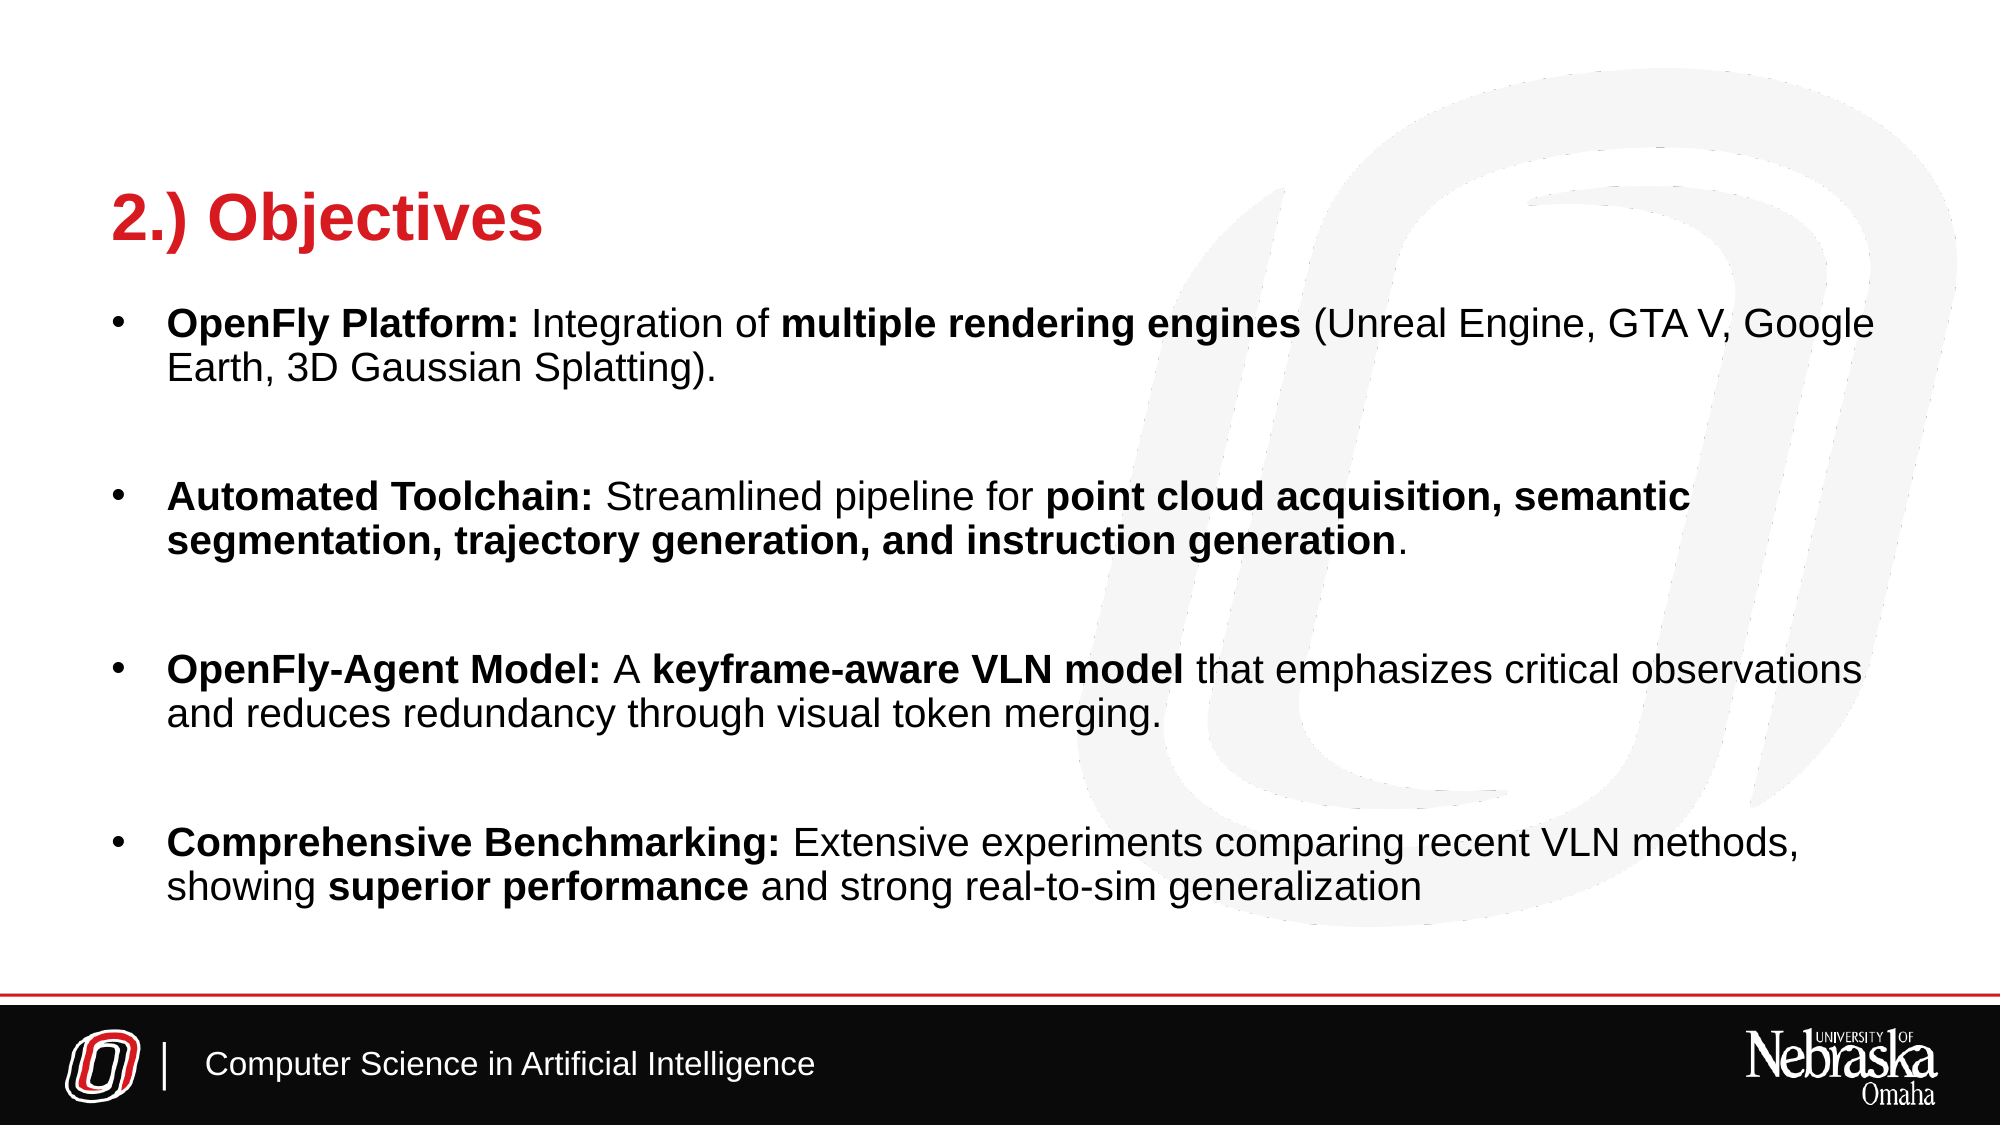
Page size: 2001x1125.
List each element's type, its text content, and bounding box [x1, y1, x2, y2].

title 2.) Objectives [96, 0, 742, 263]
footer Computer Science in Artificial Intelligence [189, 1035, 1672, 1096]
list OpenFly Platform: Integration of multiple rendering engines (Unreal Engine, GTA V, Google Earth, 3D Gaussian Splatting). Automated Toolchain: Streamlined pipeline for point cloud acquisition, semantic segmentation, trajectory generation, and instruction generation. OpenFly-Agent Model: A keyframe-aware VLN model that emphasizes critical observations and reduces redundancy through visual token merging. Comprehensive Benchmarking: Extensive experiments comparing recent VLN methods, showing superior performance and strong real-to-sim generalization [96, 294, 1935, 920]
